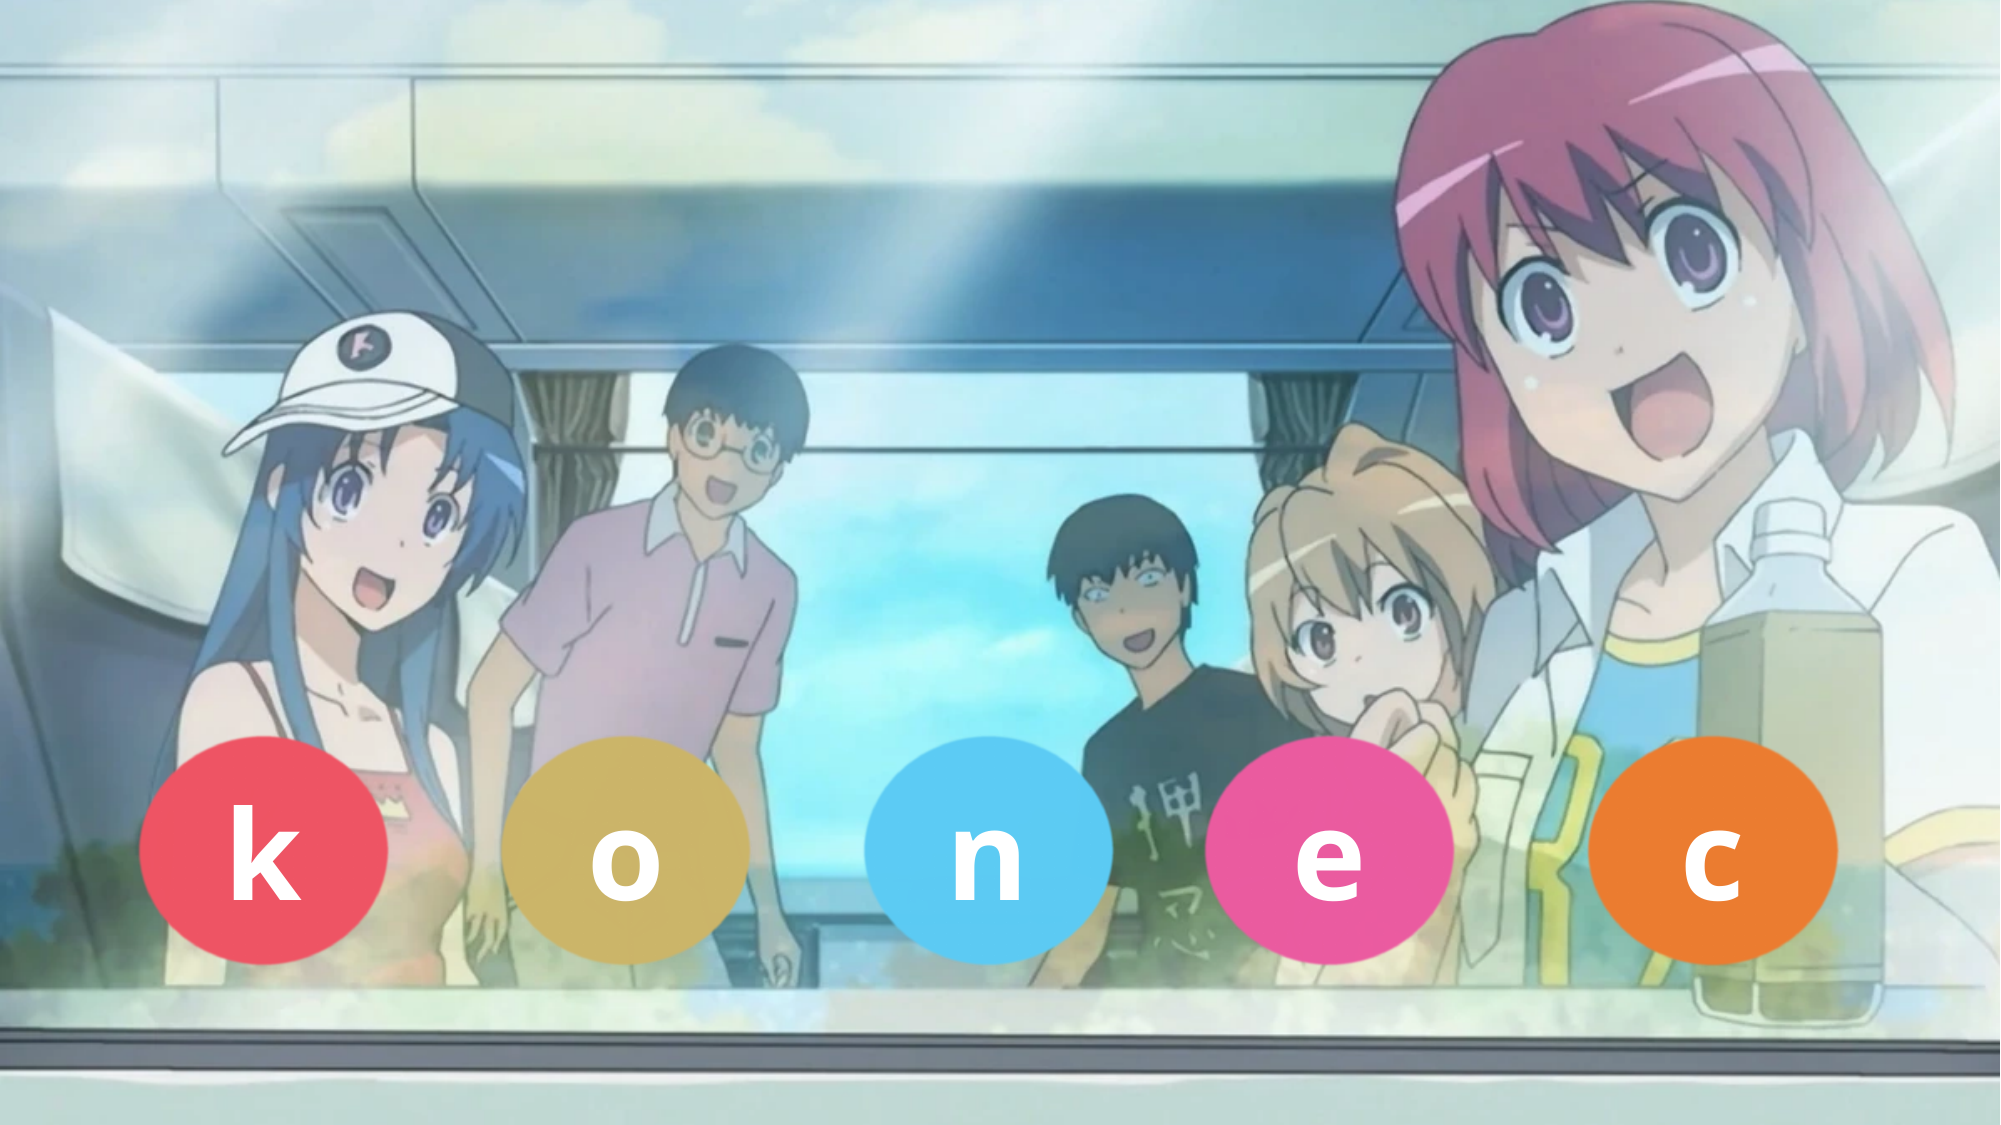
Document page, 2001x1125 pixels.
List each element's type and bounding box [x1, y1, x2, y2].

list [0, 0, 2000, 1125]
